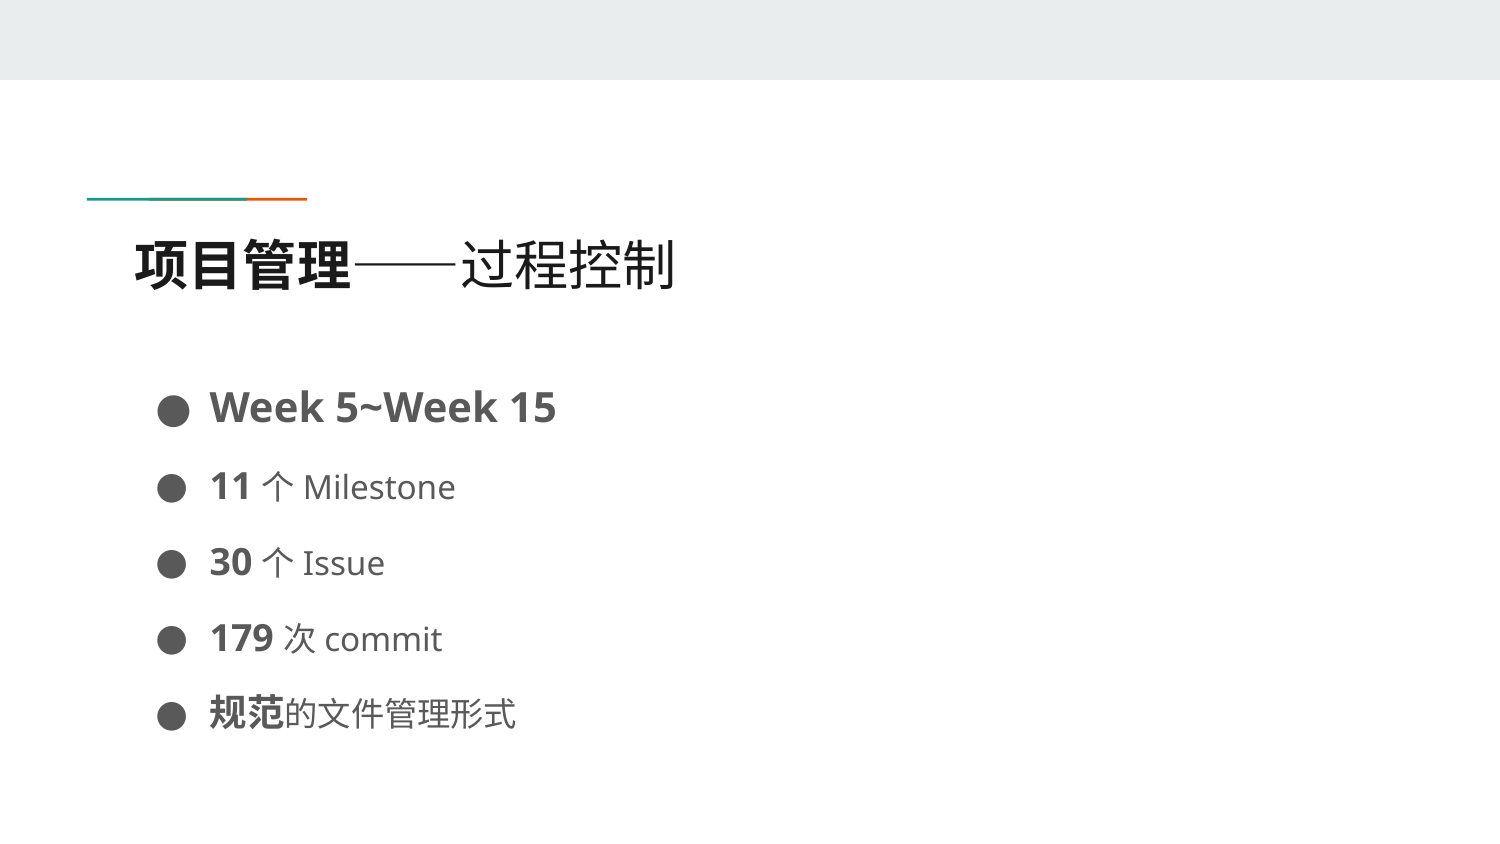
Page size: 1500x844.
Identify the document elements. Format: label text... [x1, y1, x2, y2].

title 项目管理——过程控制 [119, 216, 1381, 305]
list Week 5~Week 15 11个Milestone 30个Issue 179次commit 规范的文件管理形式 [119, 341, 1381, 712]
